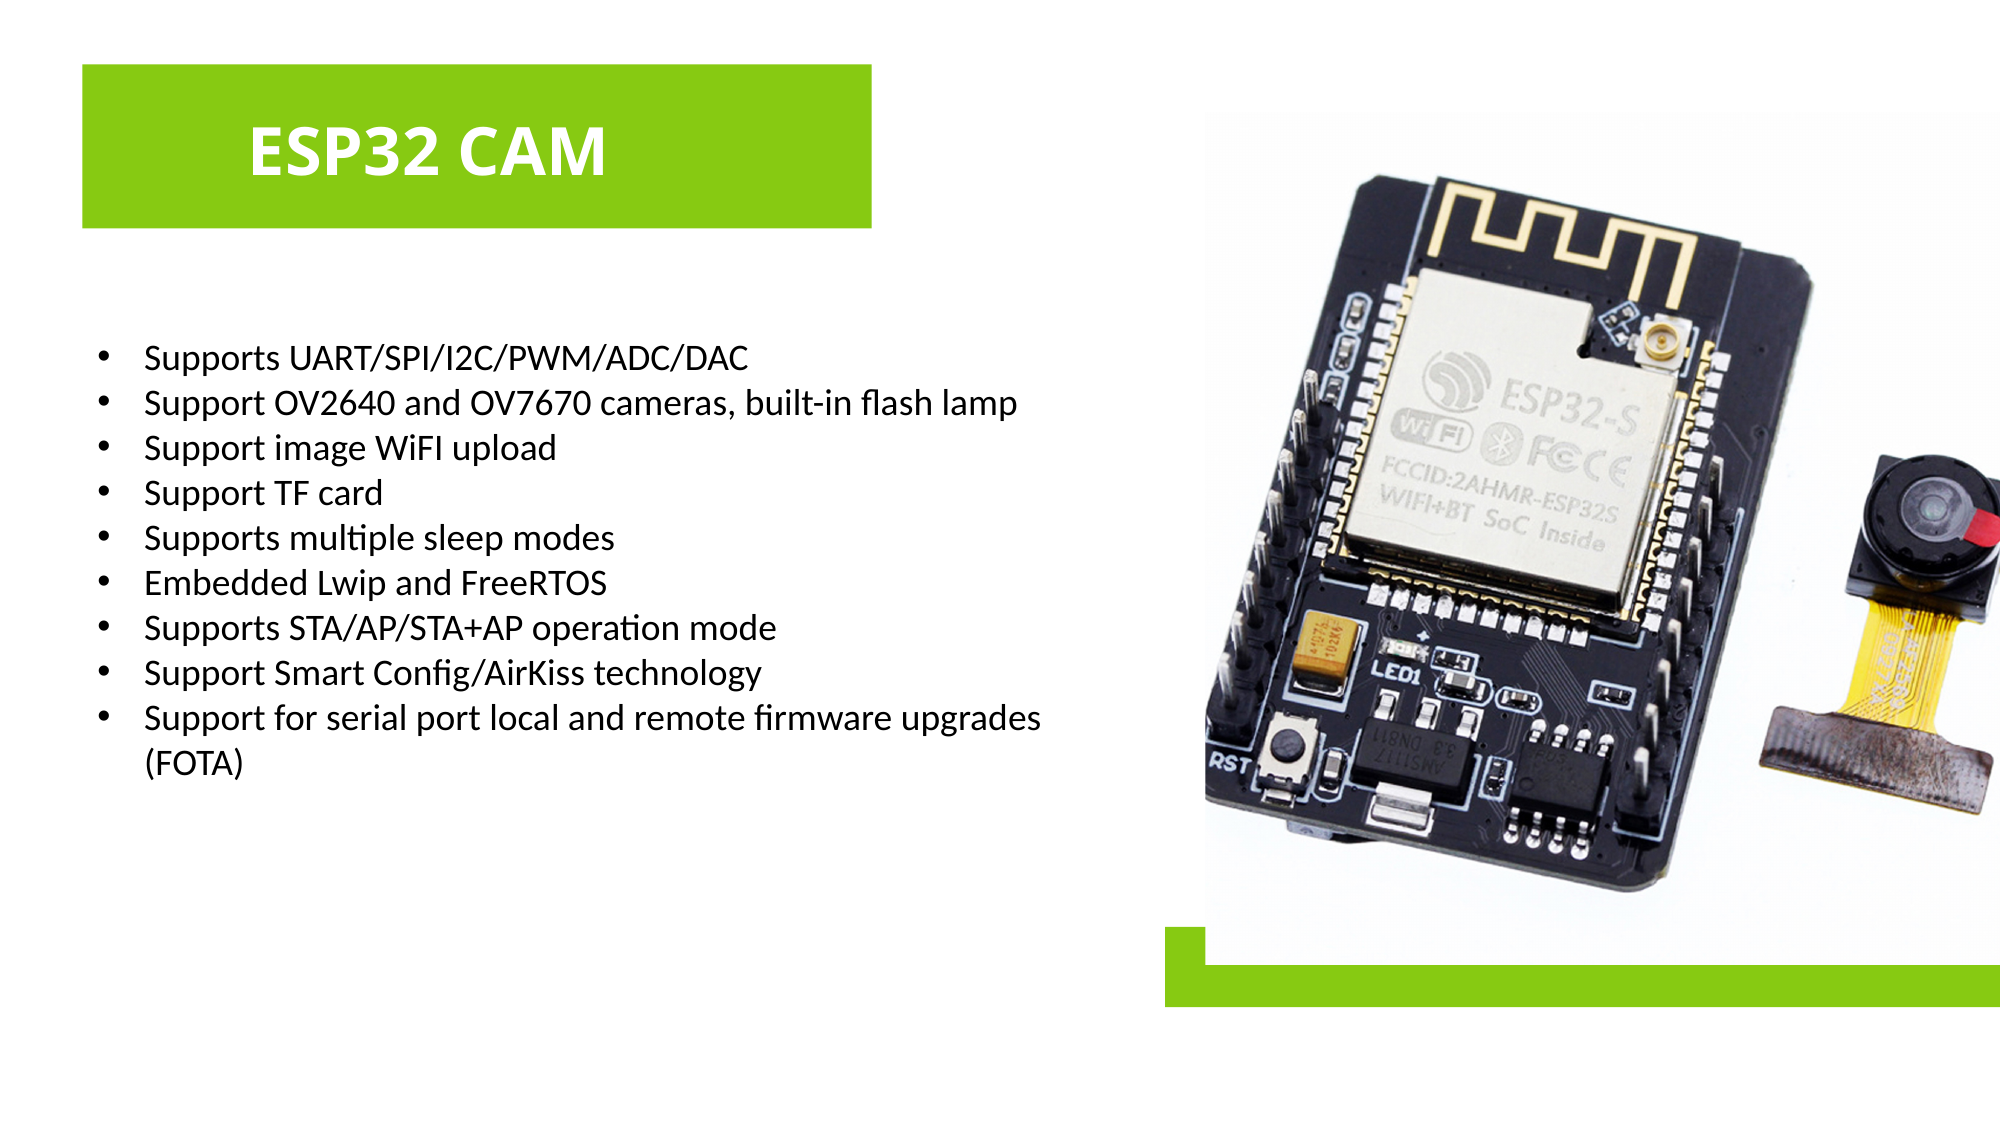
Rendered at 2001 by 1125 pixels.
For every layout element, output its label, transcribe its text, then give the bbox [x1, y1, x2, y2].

text_box ESP32 CAM [232, 101, 692, 196]
text_box [1164, 926, 2000, 1008]
picture [1205, 112, 2000, 965]
text_box Supports UART/SPI/I2C/PWM/ADC/DAC Support OV2640 and OV7670 cameras, built-in flash lamp Support image WiFI upload Support TF card Supports multiple sleep modes Embedded Lwip and FreeRTOS Supports STA/AP/STA+AP operation mode Support Smart Config/AirKiss technology Support for serial port local and remote firmware upgrades (FOTA) [82, 325, 1116, 836]
text_box [81, 63, 873, 229]
